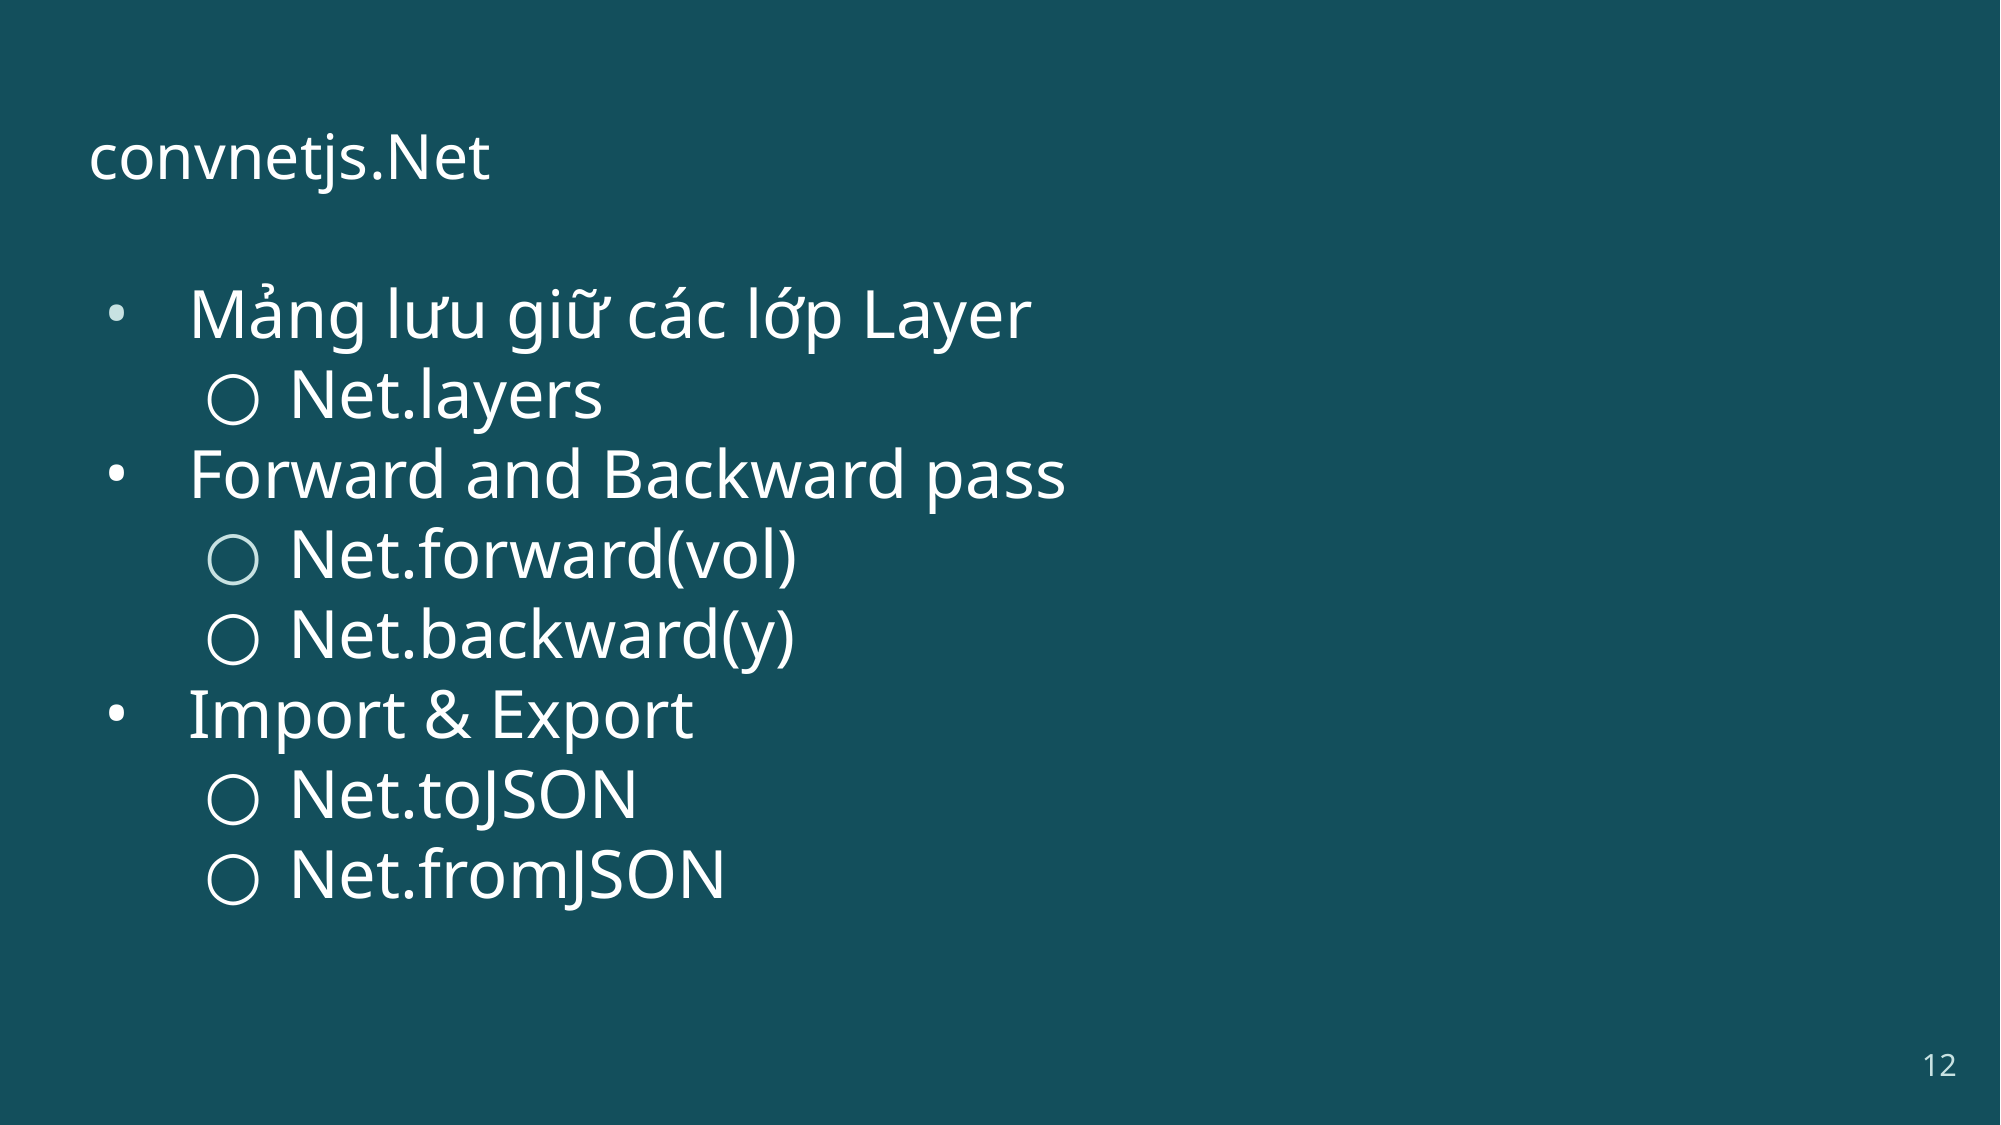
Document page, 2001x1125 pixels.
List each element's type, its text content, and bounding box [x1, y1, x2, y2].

list Mảng lưu giữ các lớp Layer Net.layers Forward and Backward pass Net.forward(vol) Net.backward(y) Import & Export Net.toJSON Net.fromJSON [68, 252, 1932, 1000]
slide_number 12 [1856, 1023, 1977, 1110]
title convnetjs.Net [68, 97, 1932, 223]
